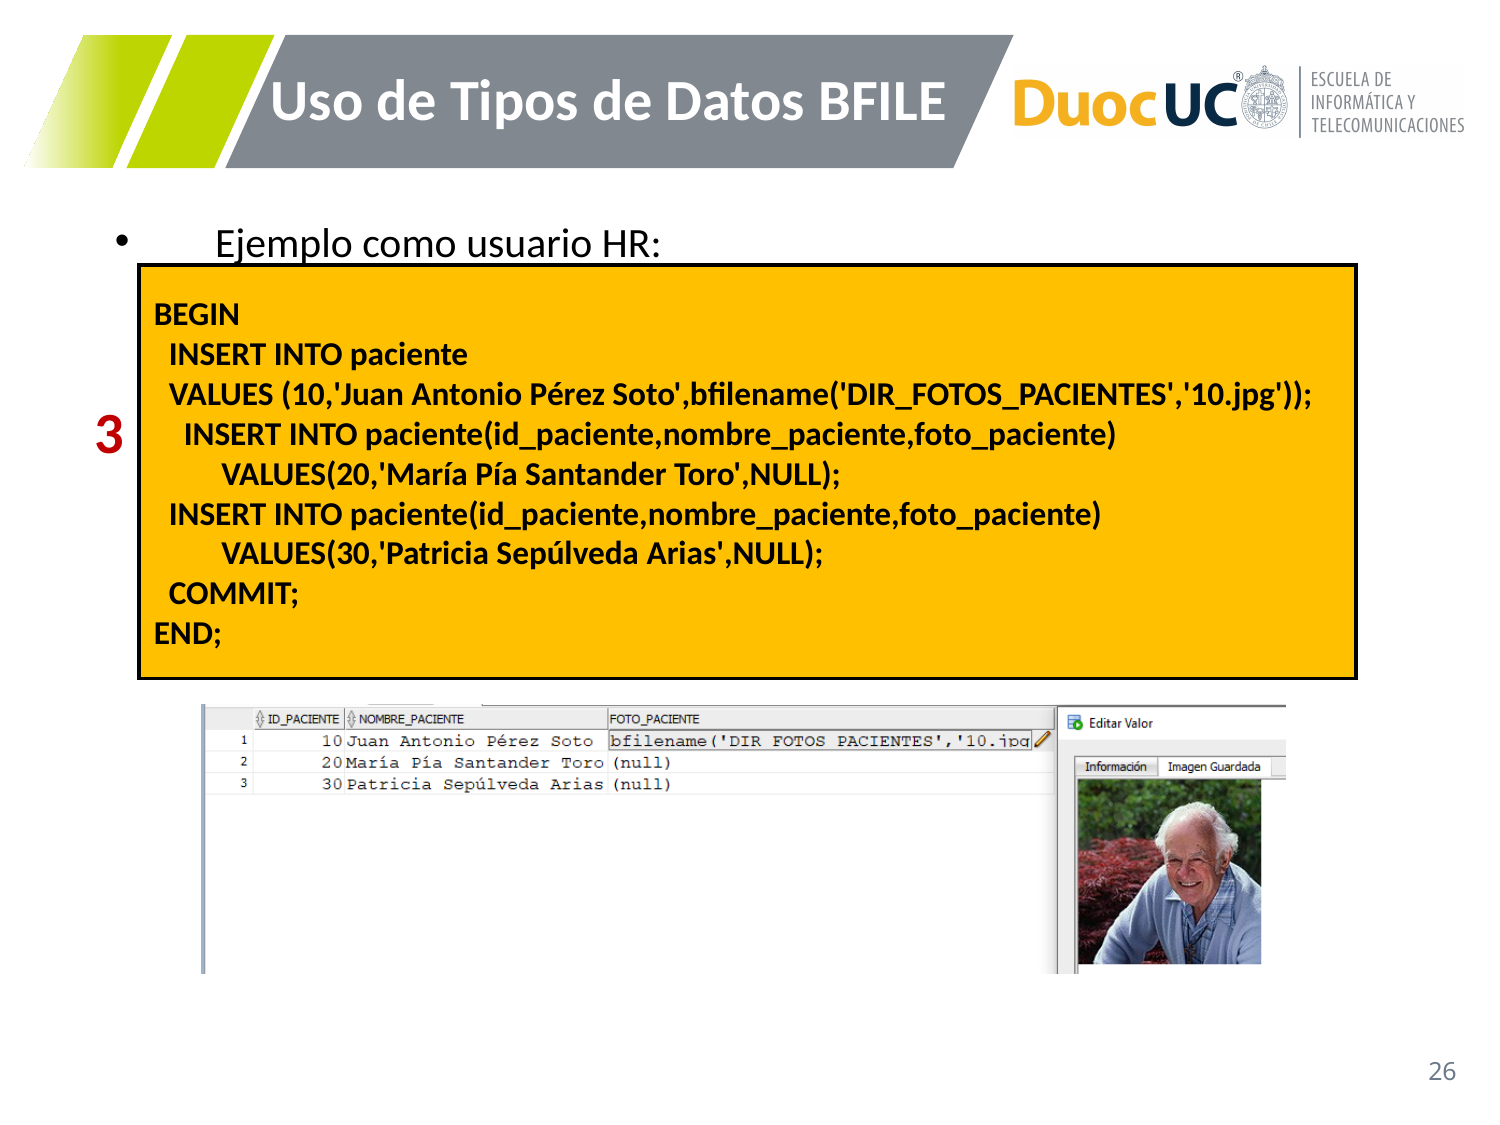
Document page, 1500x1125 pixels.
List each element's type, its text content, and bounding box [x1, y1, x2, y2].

picture [200, 704, 1286, 974]
picture [1013, 63, 1465, 140]
text_box Ejemplo como usuario HR: [100, 217, 1388, 285]
text_box BEGIN INSERT INTO paciente VALUES (10,'Juan Antonio Pérez Soto',bfilename('DIR_FOTOS_PACIENTES','10.jpg')); INSERT INTO paciente(id_paciente,nombre_paciente,foto_paciente) VALUES(20,'María Pía Santander Toro',NULL); INSERT INTO paciente(id_paciente,nombre_paciente,foto_paciente) VALUES(30,'Patricia Sepúlveda Arias',NULL); COMMIT; END; [139, 285, 1356, 679]
text_box 3 [79, 387, 139, 455]
title Uso de Tipos de Datos BFILE [255, 34, 988, 169]
